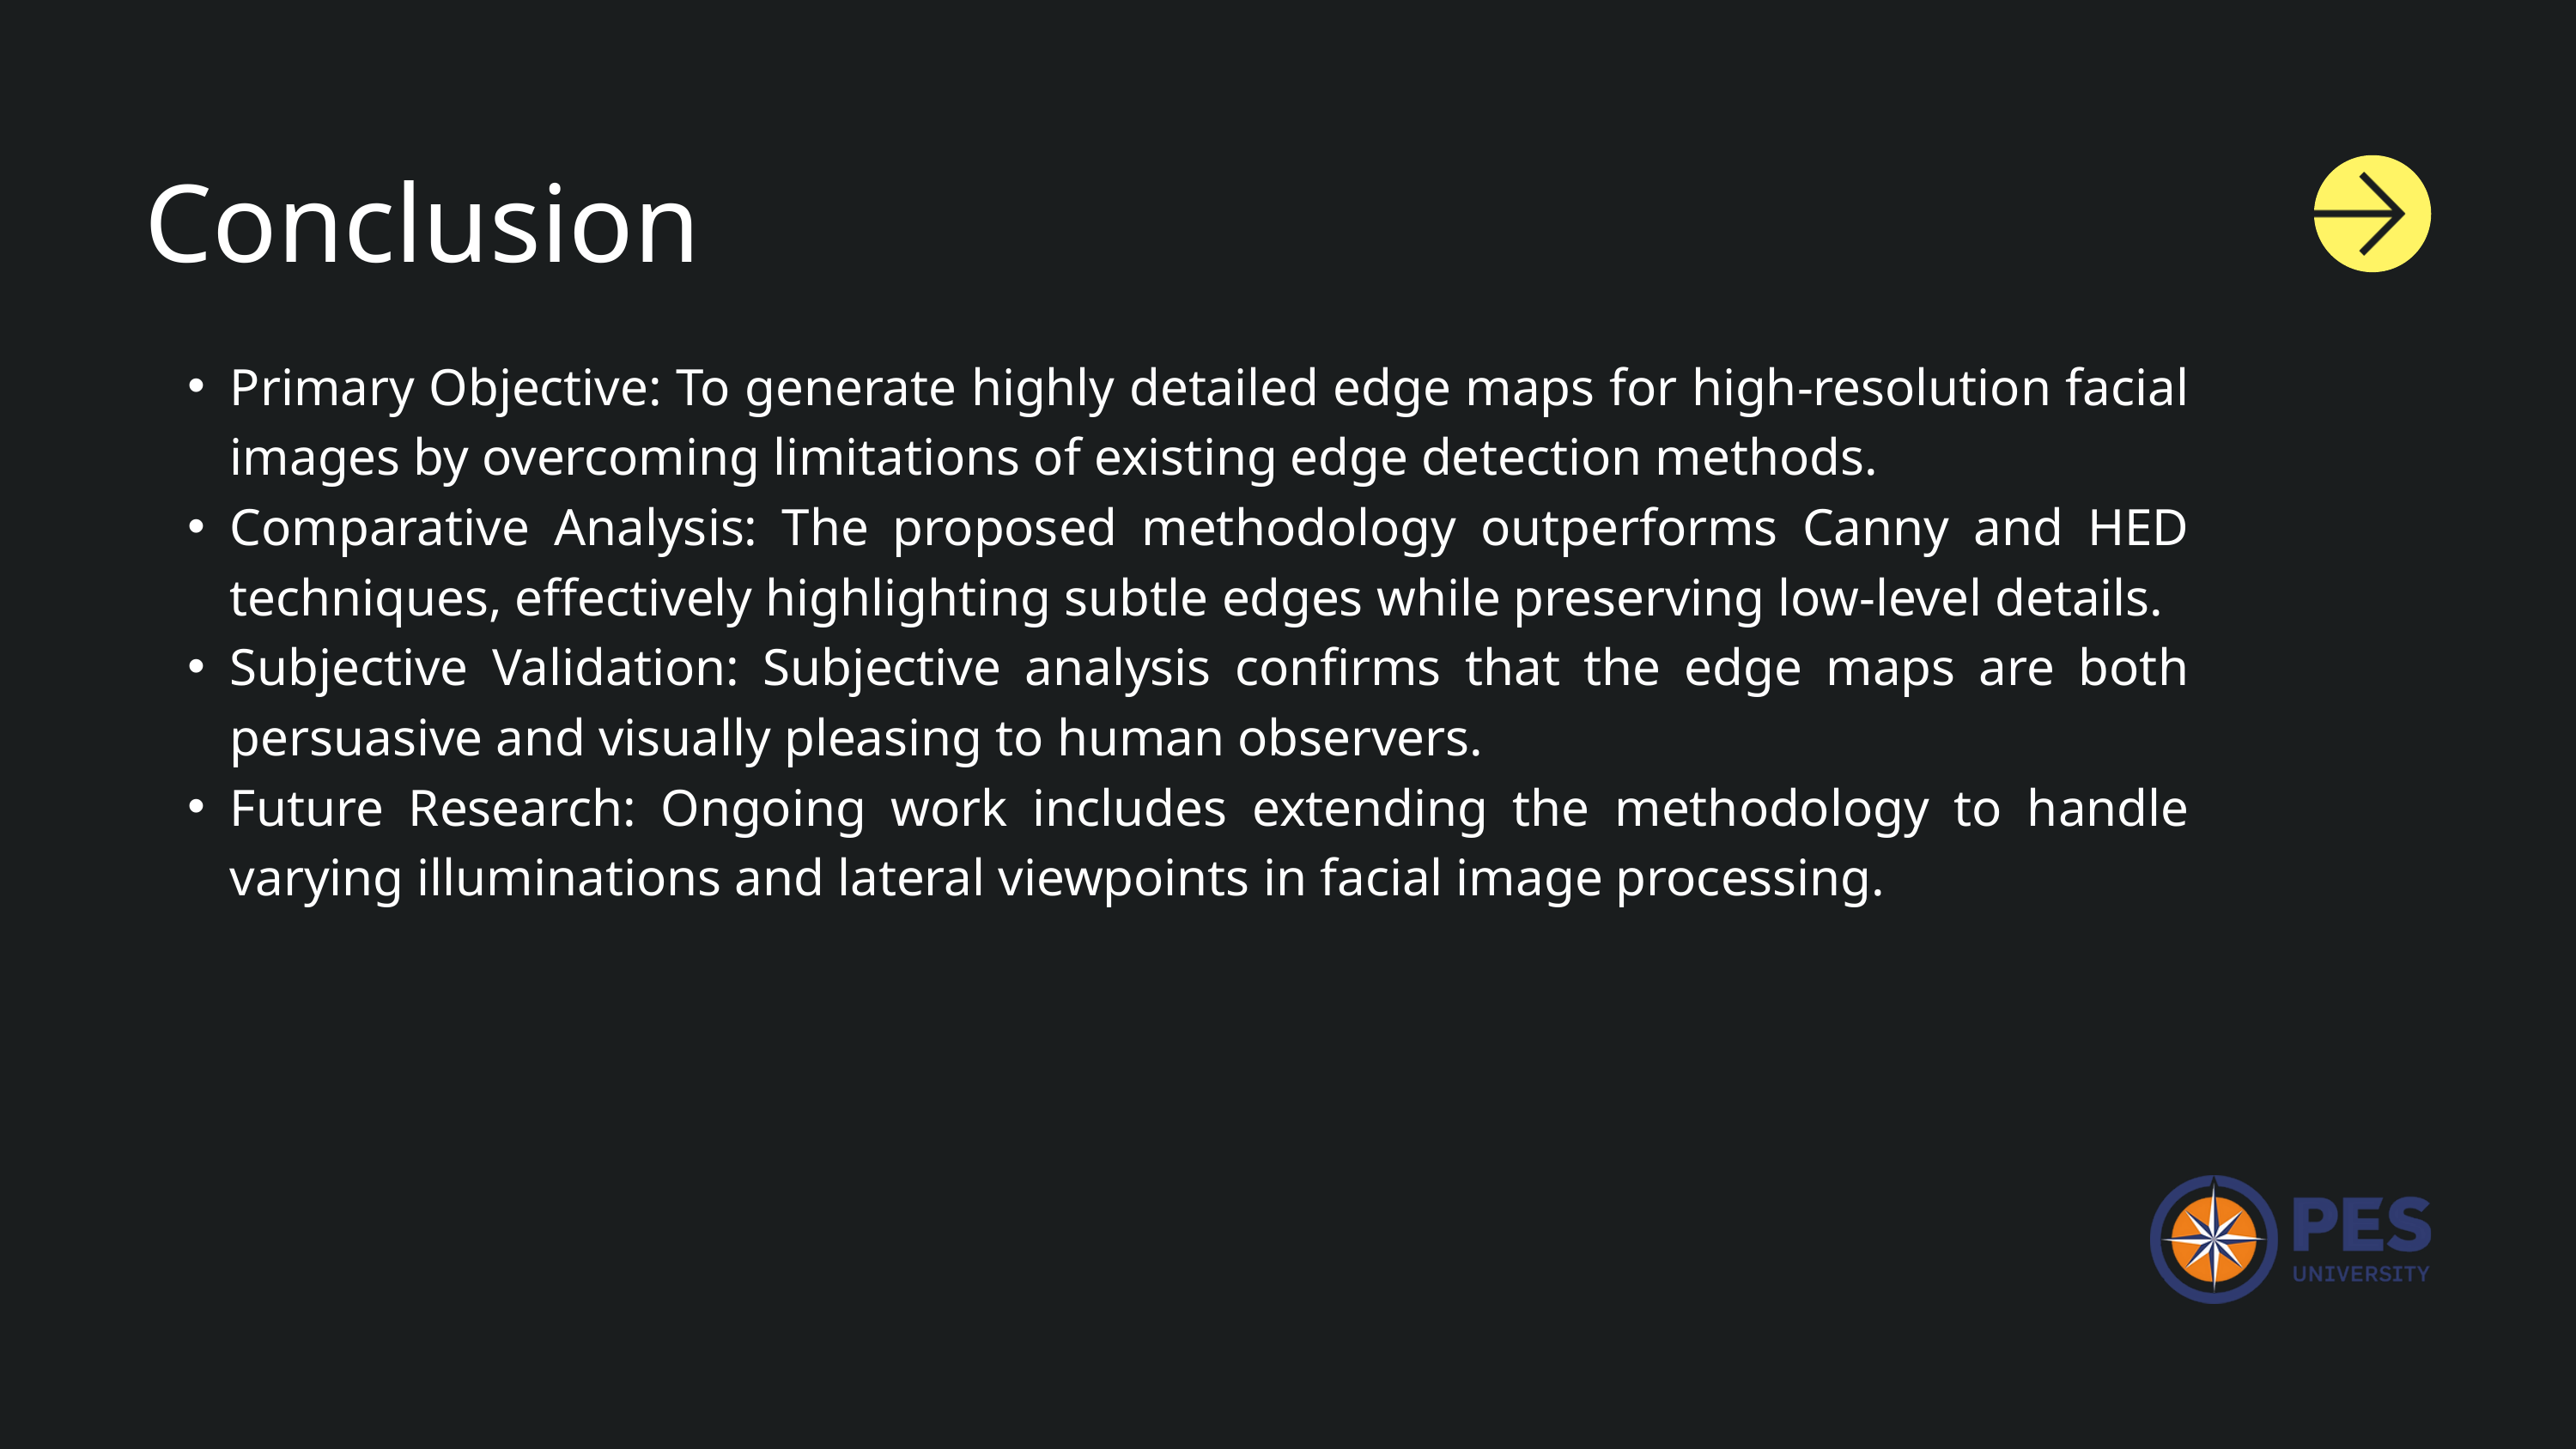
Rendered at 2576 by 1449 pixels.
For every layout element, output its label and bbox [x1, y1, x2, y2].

text_box [2311, 155, 2432, 273]
text_box [144, 155, 2190, 969]
text_box [2150, 1175, 2432, 1304]
